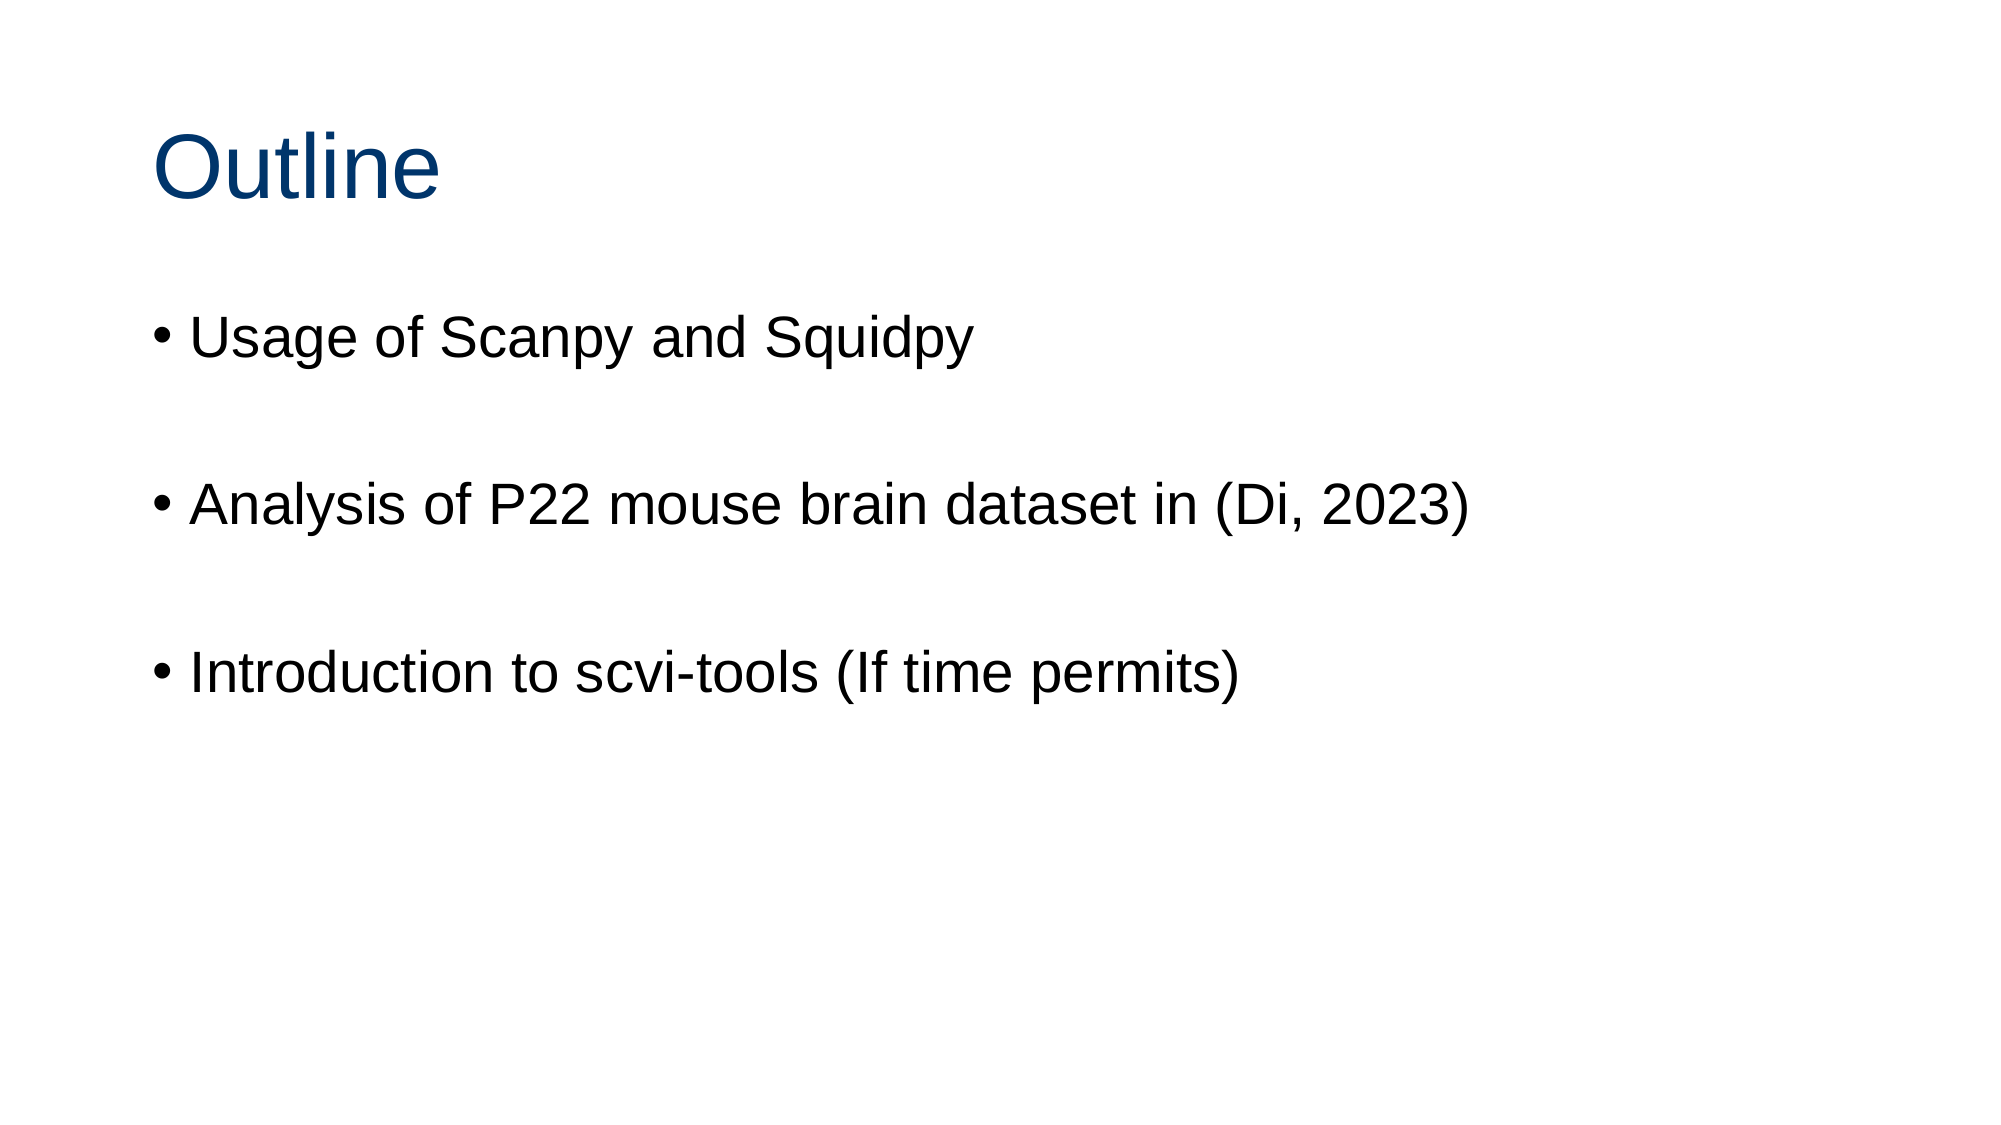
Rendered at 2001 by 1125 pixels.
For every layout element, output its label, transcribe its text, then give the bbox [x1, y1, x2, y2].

list Usage of Scanpy and Squidpy Analysis of P22 mouse brain dataset in (Di, 2023) Introduction to scvi-tools (If time permits) [137, 299, 1863, 1014]
title Outline [137, 59, 1863, 278]
